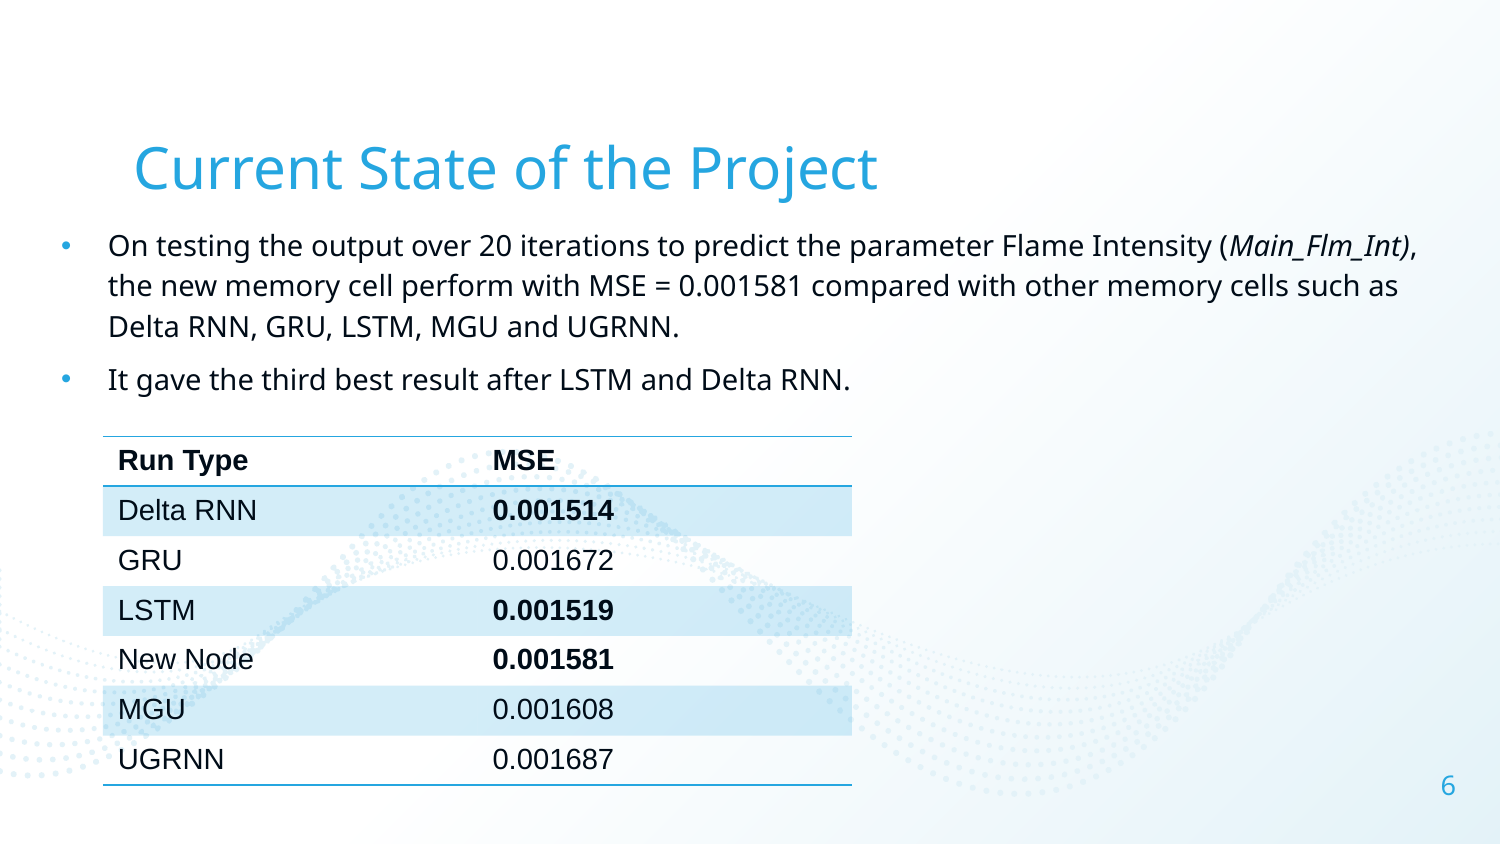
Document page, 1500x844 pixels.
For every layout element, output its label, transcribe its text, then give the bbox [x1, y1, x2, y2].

table_cell New Node [103, 636, 477, 686]
title Current State of the Project [133, 111, 1367, 203]
table_cell 0.001608 [477, 686, 852, 736]
table_cell GRU [103, 536, 477, 586]
table_cell MGU [103, 686, 477, 736]
list On testing the output over 20 iterations to predict the parameter Flame Intensity (Main_Flm_Int), the new memory cell perform with MSE = 0.001581 compared with other memory cells such as Delta RNN, GRU, LSTM, MGU and UGRNN. It gave the third best result after LSTM and Delta RNN. [60, 222, 1434, 576]
table_header Run Type [103, 437, 477, 485]
table_cell 0.001514 [477, 487, 852, 536]
table_cell 0.001581 [477, 636, 852, 686]
table_cell 0.001672 [477, 536, 852, 586]
table_cell LSTM [103, 586, 477, 636]
table_cell UGRNN [103, 736, 477, 784]
slide_number 6 [1366, 754, 1457, 819]
table_cell Delta RNN [103, 487, 477, 536]
table_cell 0.001687 [477, 736, 852, 784]
table_header MSE [477, 437, 852, 485]
table_cell 0.001519 [477, 586, 852, 636]
